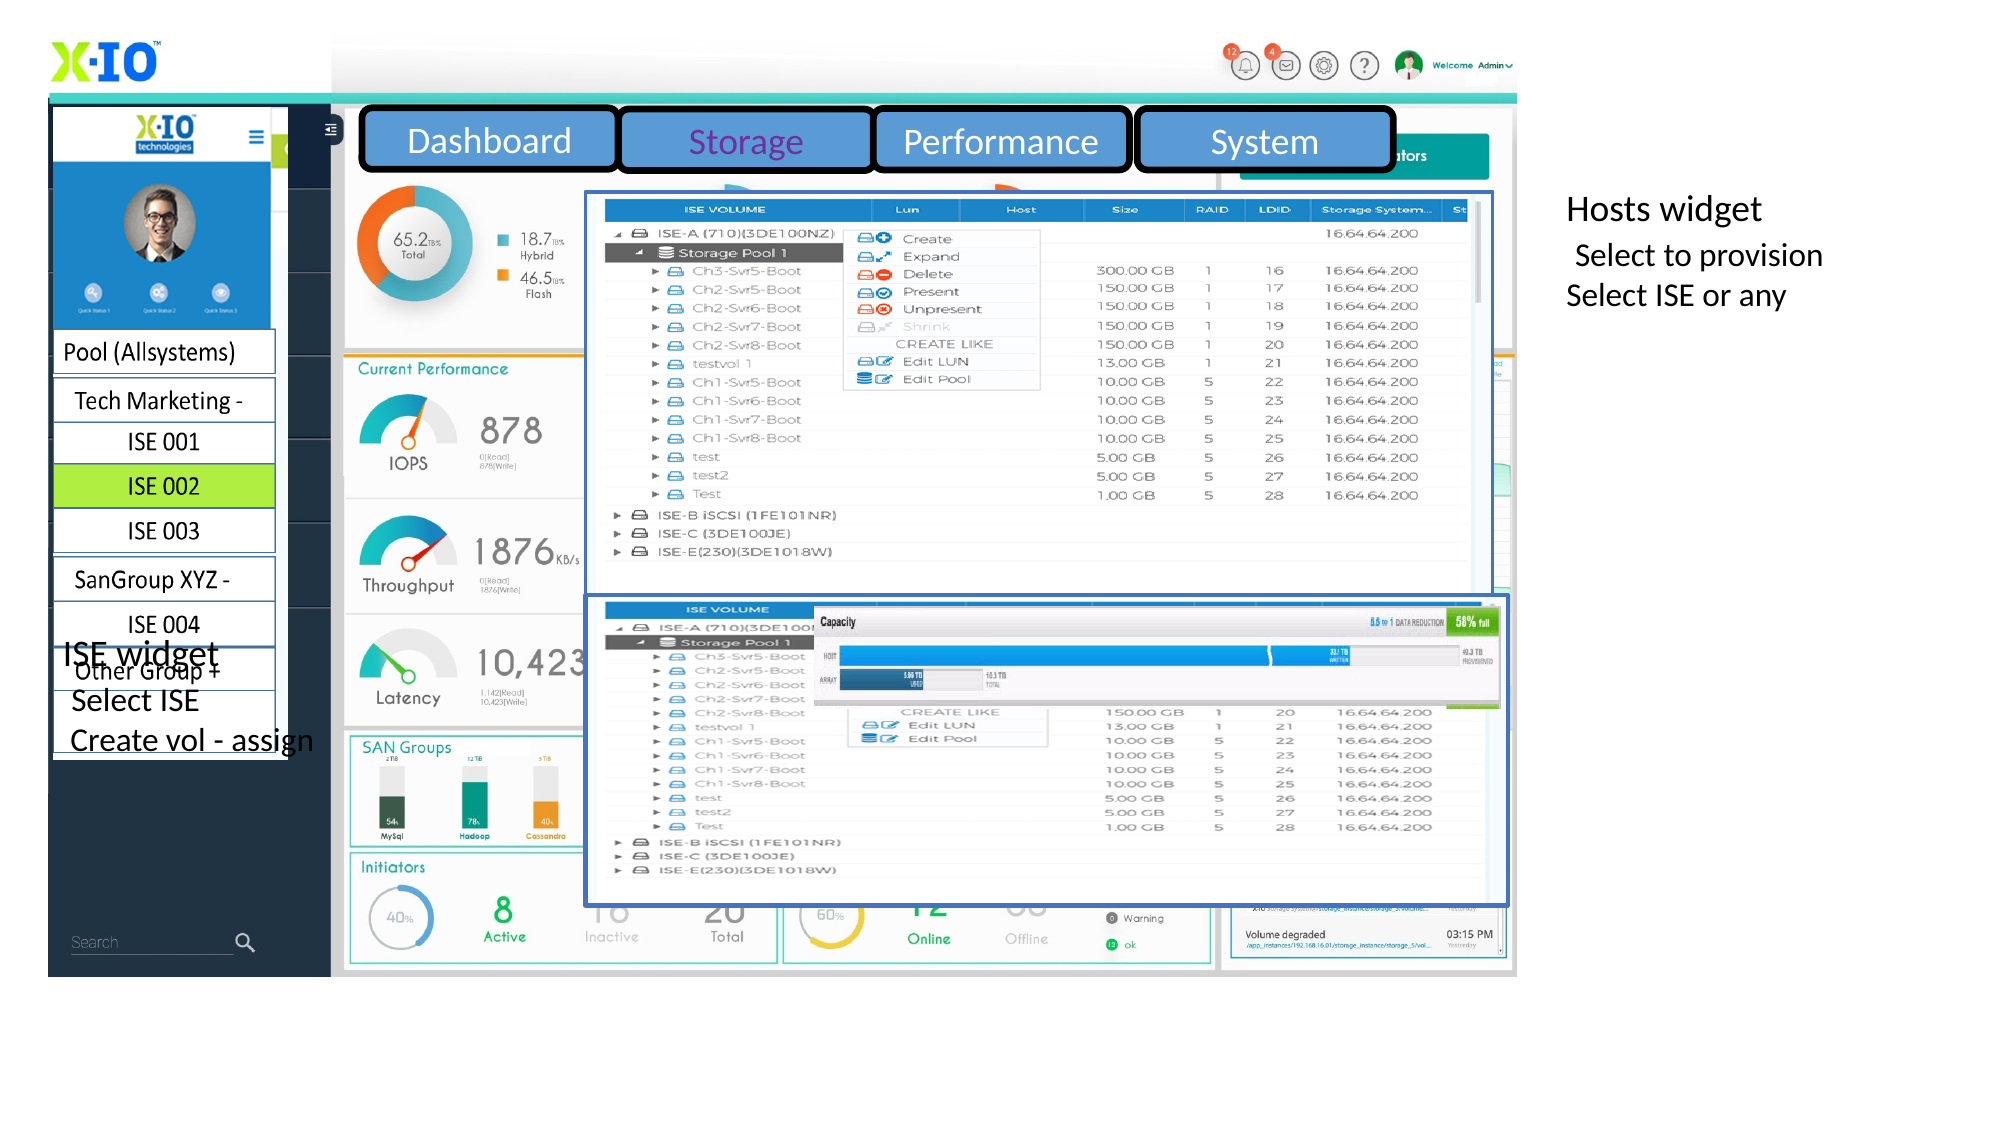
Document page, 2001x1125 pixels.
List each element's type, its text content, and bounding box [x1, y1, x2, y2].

picture [47, 27, 1517, 977]
text_box Hosts widget Select to provision Select ISE or any [1551, 176, 1859, 321]
